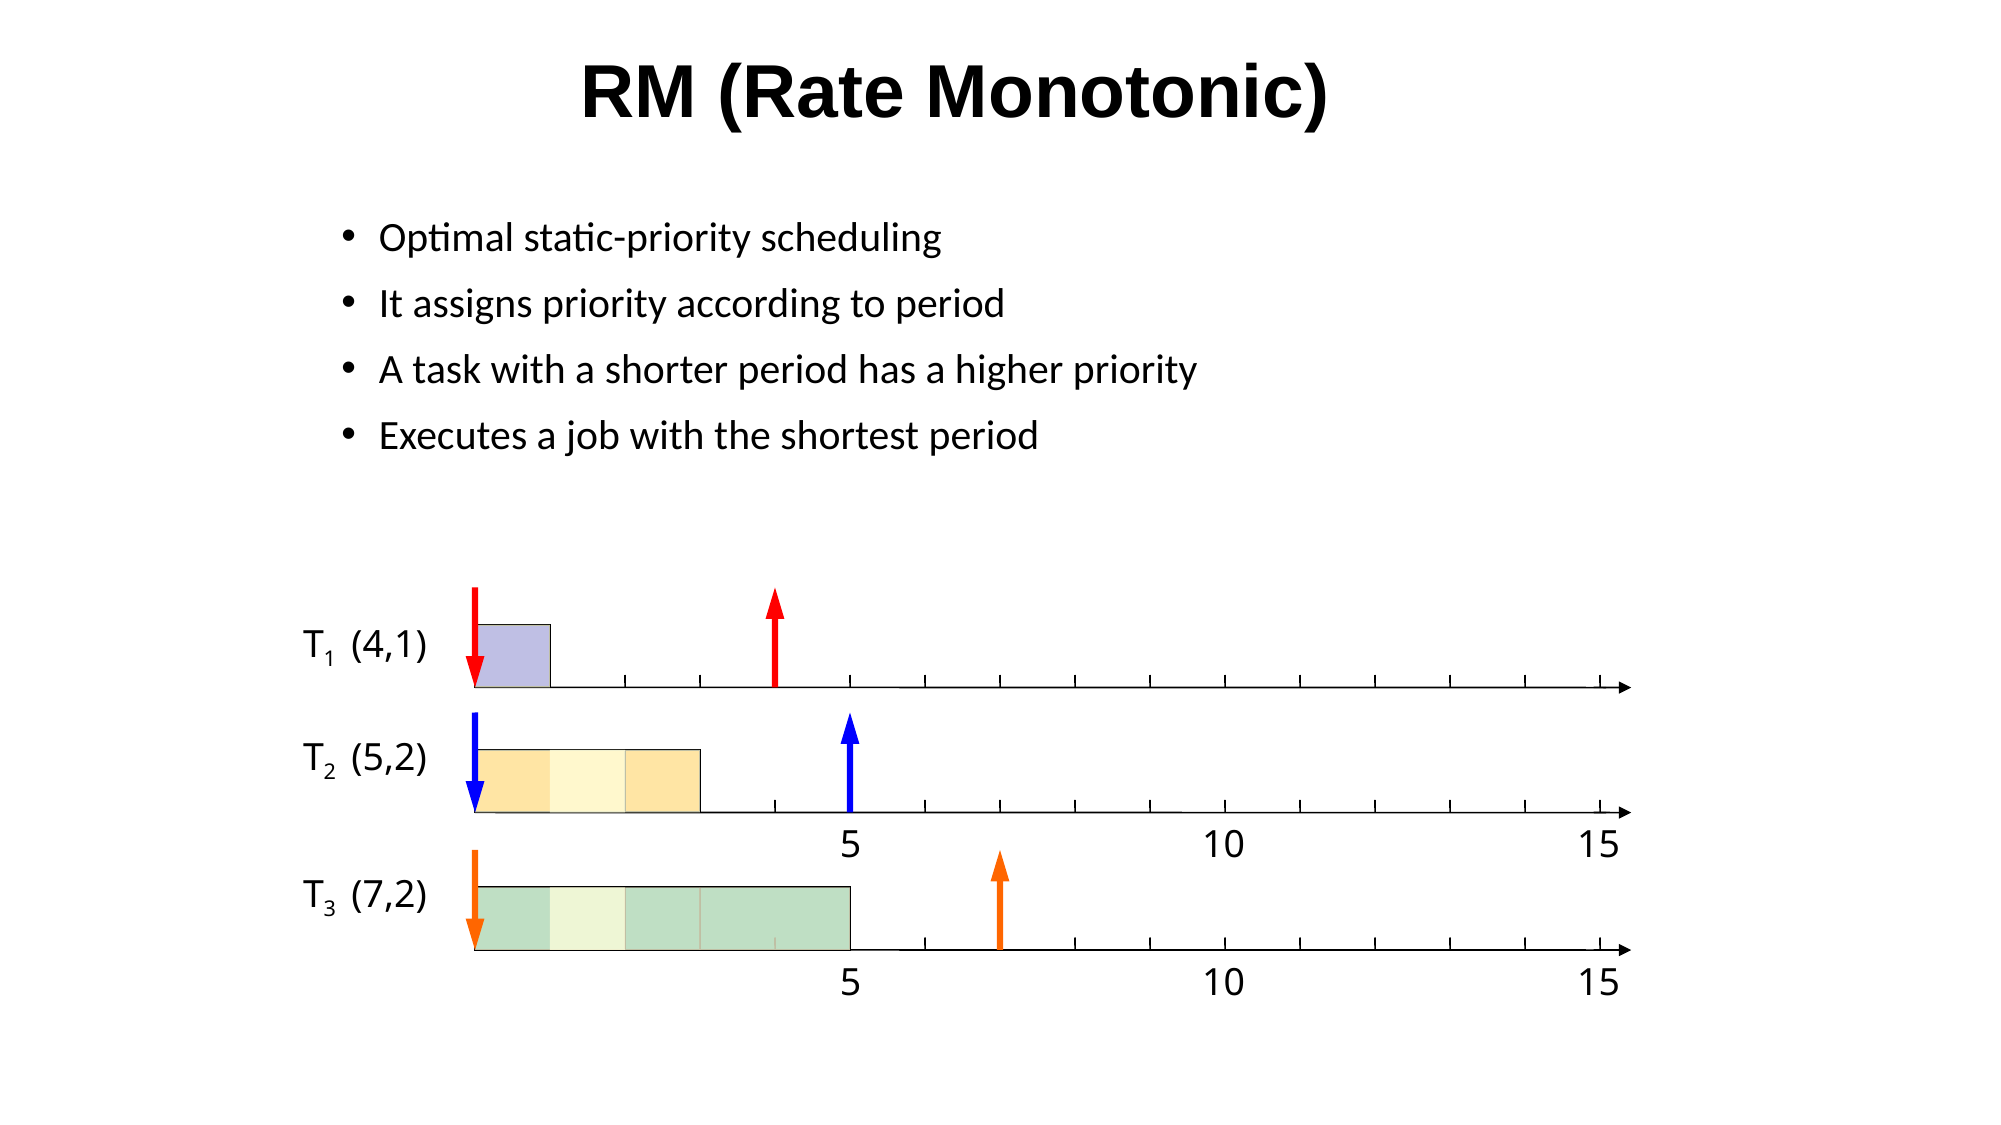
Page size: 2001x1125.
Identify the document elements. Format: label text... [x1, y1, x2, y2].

text_box [476, 749, 549, 813]
text_box (7,2) [352, 862, 443, 923]
text_box [1618, 806, 1631, 812]
text_box T2 [287, 724, 352, 792]
text_box [549, 749, 700, 813]
text_box [699, 887, 824, 950]
text_box [476, 624, 550, 688]
text_box [768, 587, 782, 688]
text_box [468, 712, 482, 813]
text_box [468, 849, 482, 950]
text_box [1593, 681, 1632, 694]
text_box [549, 887, 699, 950]
list Optimal static-priority scheduling It assigns priority according to period A task with a shorter period has a higher priority Executes a job with the shortest period [326, 208, 1675, 988]
text_box [476, 887, 549, 950]
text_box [824, 812, 1635, 1011]
text_box [468, 587, 482, 688]
text_box (5,2) [352, 724, 443, 786]
text_box T3 [287, 862, 352, 929]
text_box (4,1) [352, 612, 443, 673]
title RM (Rate Monotonic) [317, 0, 1593, 188]
text_box T1 [287, 612, 352, 679]
text_box [843, 712, 857, 812]
